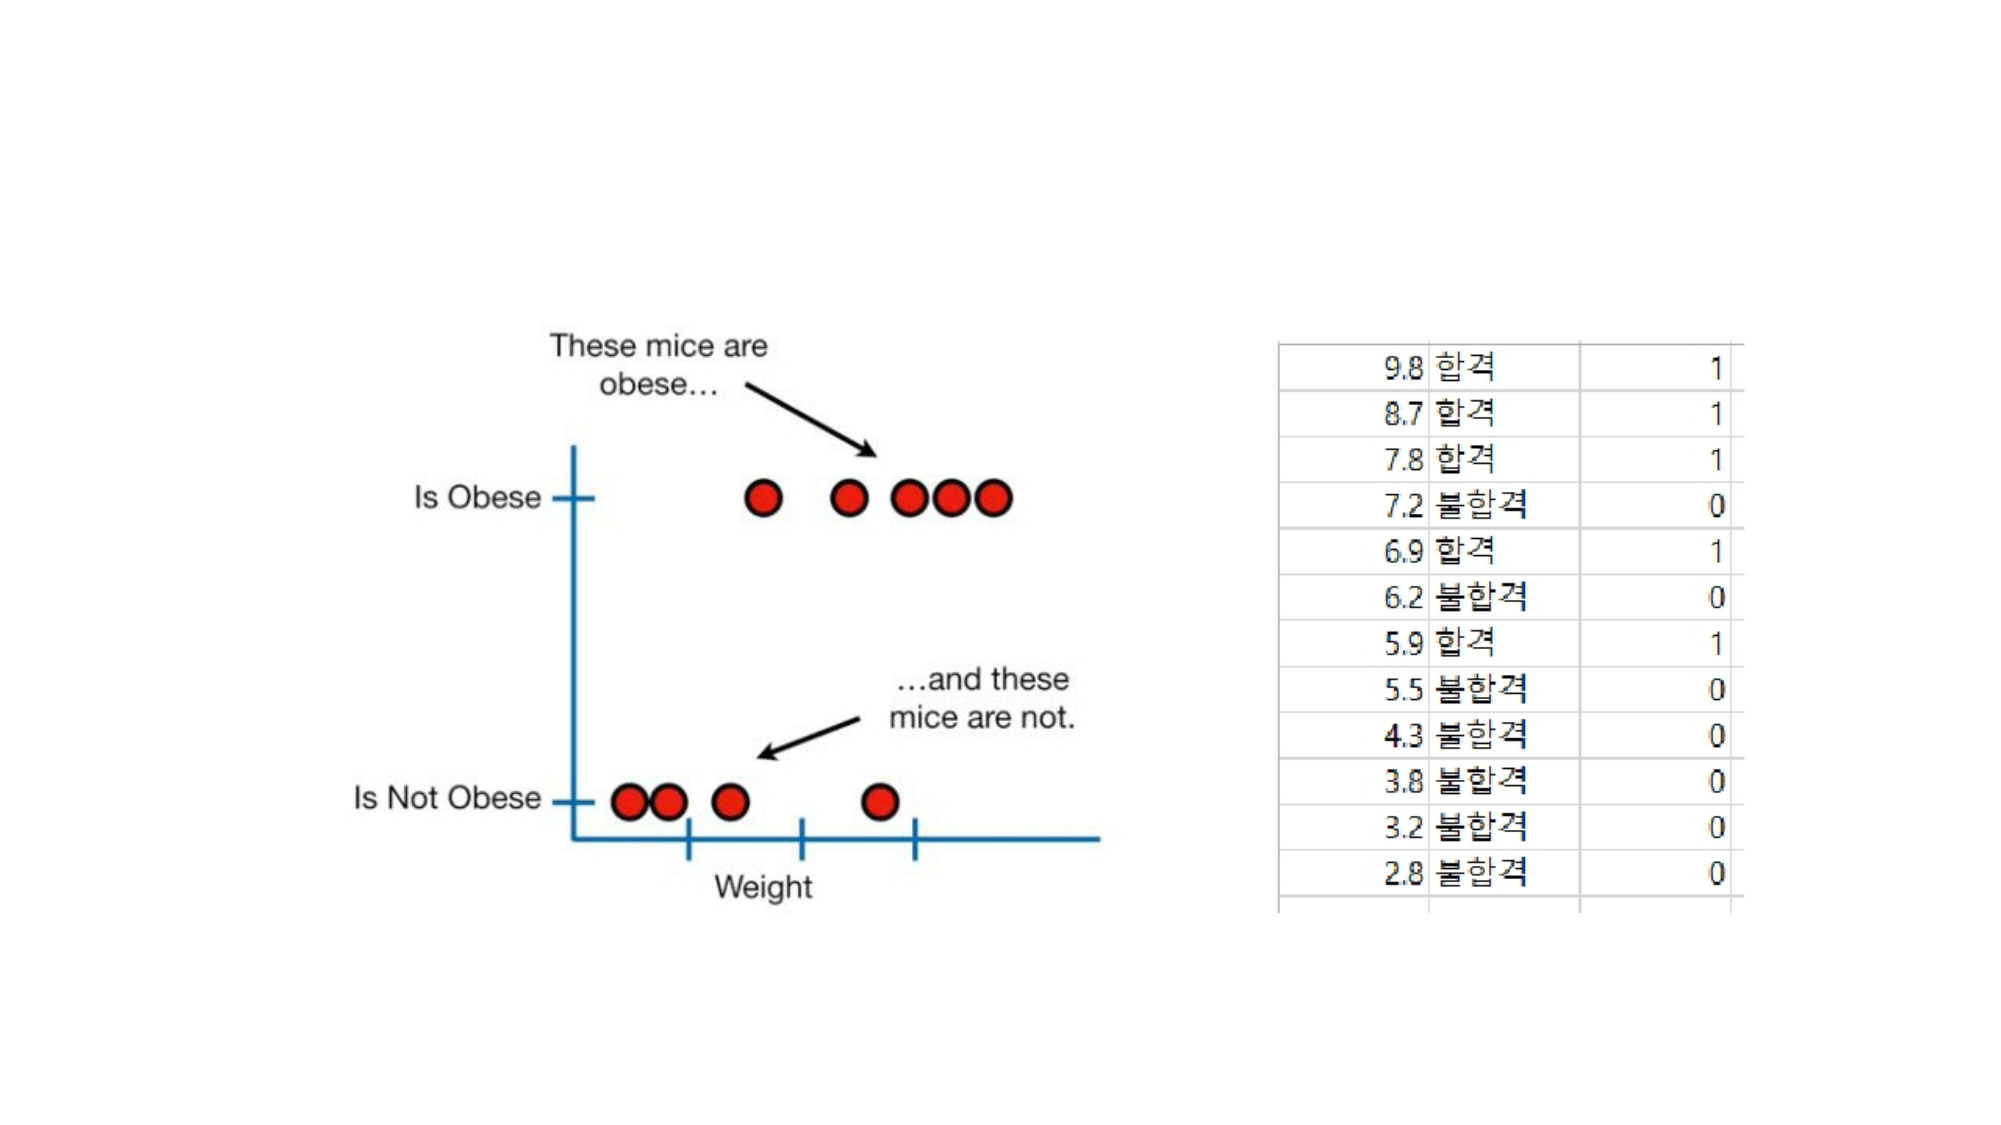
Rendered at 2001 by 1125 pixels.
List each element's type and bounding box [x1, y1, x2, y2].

picture [212, 297, 1746, 915]
